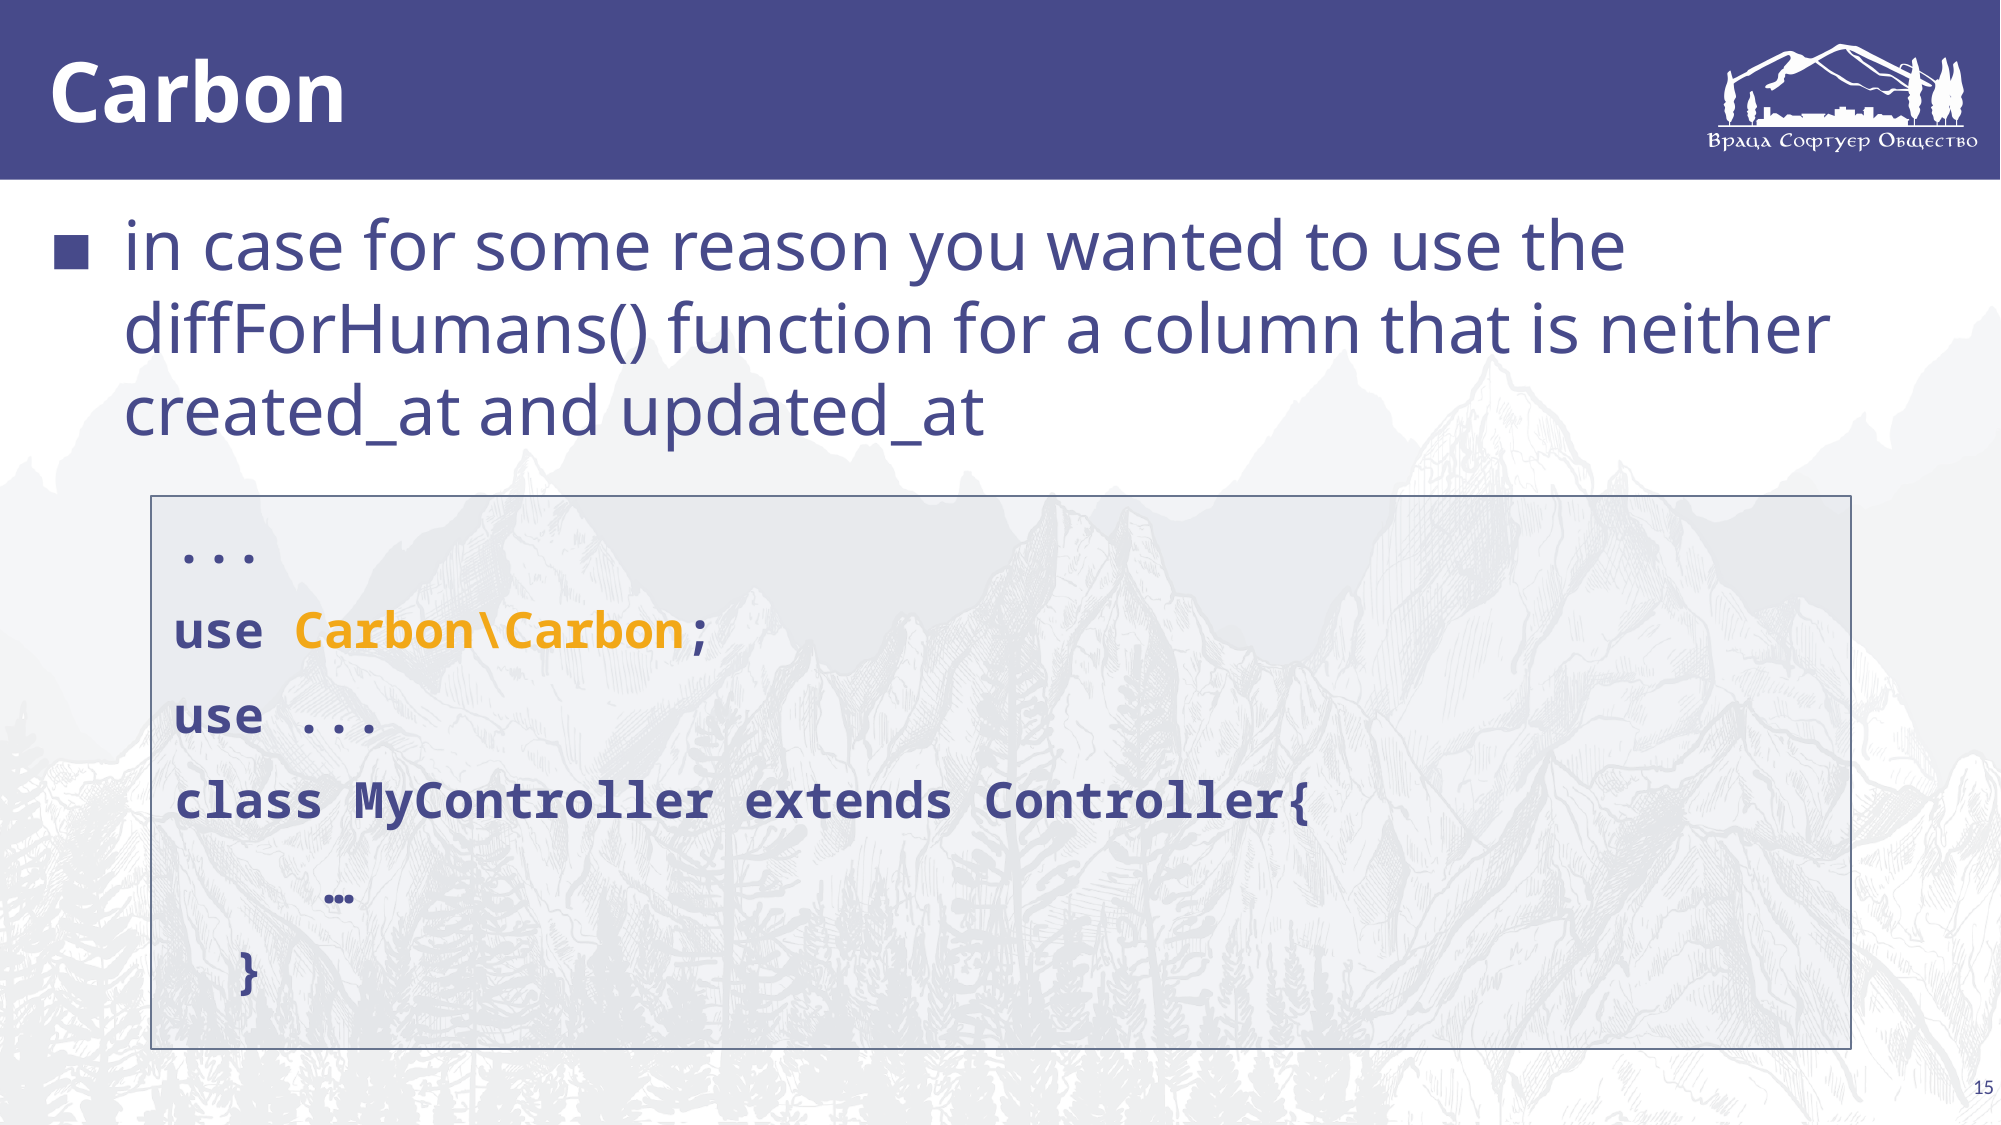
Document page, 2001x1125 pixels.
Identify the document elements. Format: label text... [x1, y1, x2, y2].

list in case for some reason you wanted to use the diffForHumans() function for a column that is neither created_at and updated_at [31, 196, 1970, 1050]
text_box ... use Carbon\Carbon; use ... class MyController extends Controller{ … } [150, 495, 1851, 1050]
picture [1703, 19, 1981, 165]
title Carbon [31, 16, 1591, 162]
slide_number 15 [1929, 1070, 2000, 1103]
